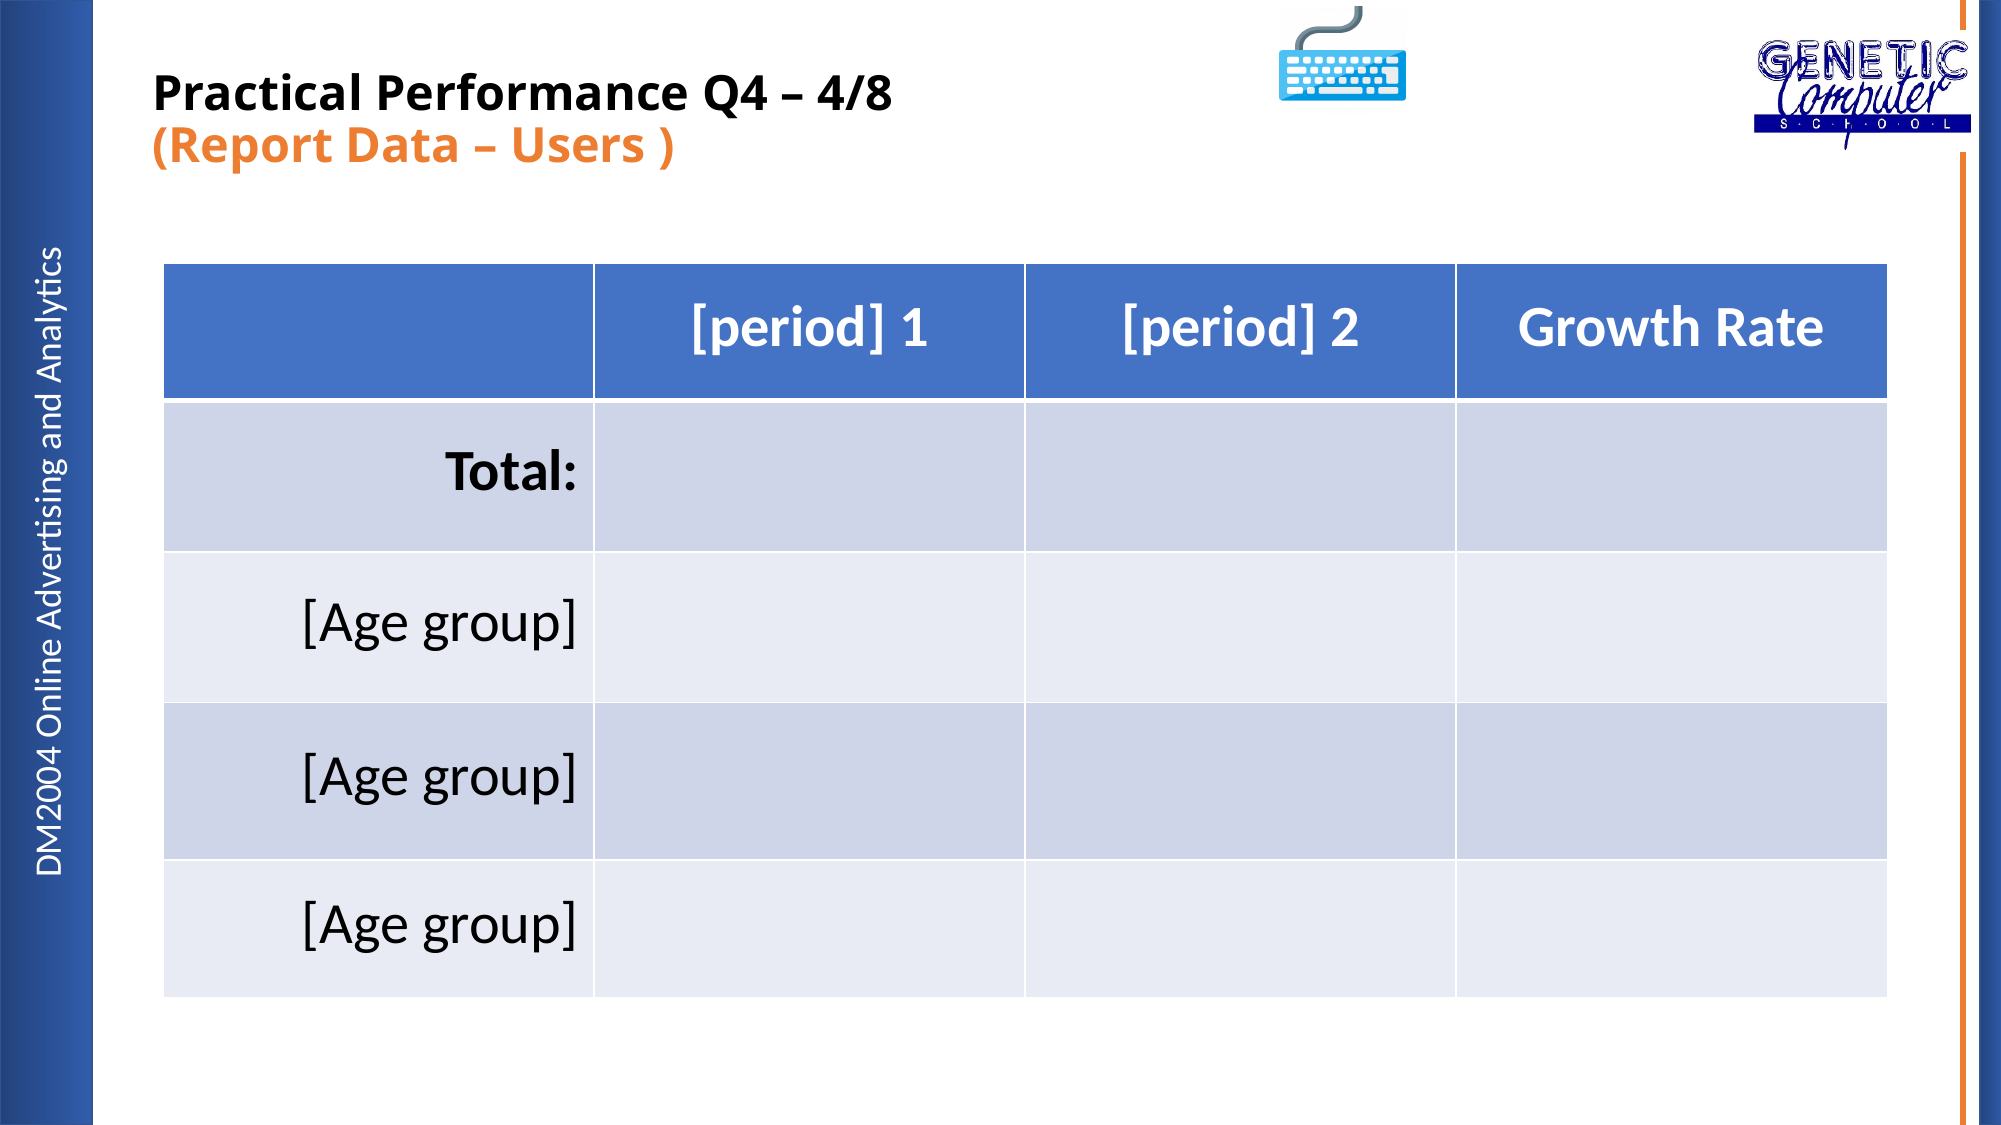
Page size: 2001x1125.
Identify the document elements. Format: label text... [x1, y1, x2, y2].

table_header [164, 264, 593, 398]
table_cell [595, 403, 1024, 551]
picture [1370, 67, 1377, 73]
table_header [period] 1 [595, 264, 1024, 398]
table_cell [Age group] [164, 703, 593, 859]
table_header [period] 2 [1026, 264, 1455, 398]
picture [1279, 6, 1406, 114]
table_cell [Age group] [164, 553, 593, 702]
picture [1379, 88, 1398, 93]
title Practical Performance Q4 – 4/8 (Report Data – Users ) [137, 59, 1863, 182]
table_cell [1026, 403, 1455, 551]
table_header Growth Rate [1457, 264, 1887, 398]
table_cell [1457, 403, 1887, 551]
picture [1319, 88, 1362, 93]
table_cell [Age group] [164, 861, 593, 997]
table_cell [1457, 861, 1887, 997]
table_cell [1026, 861, 1455, 997]
table_cell [1026, 553, 1455, 702]
picture [1382, 67, 1398, 83]
picture [1751, 30, 1976, 152]
table_cell [595, 703, 1024, 859]
table_cell [595, 553, 1024, 702]
table_cell [595, 861, 1024, 997]
table_cell [1026, 703, 1455, 859]
table_cell Total: [164, 403, 593, 551]
table_cell [1457, 553, 1887, 702]
table_cell [1457, 703, 1887, 859]
